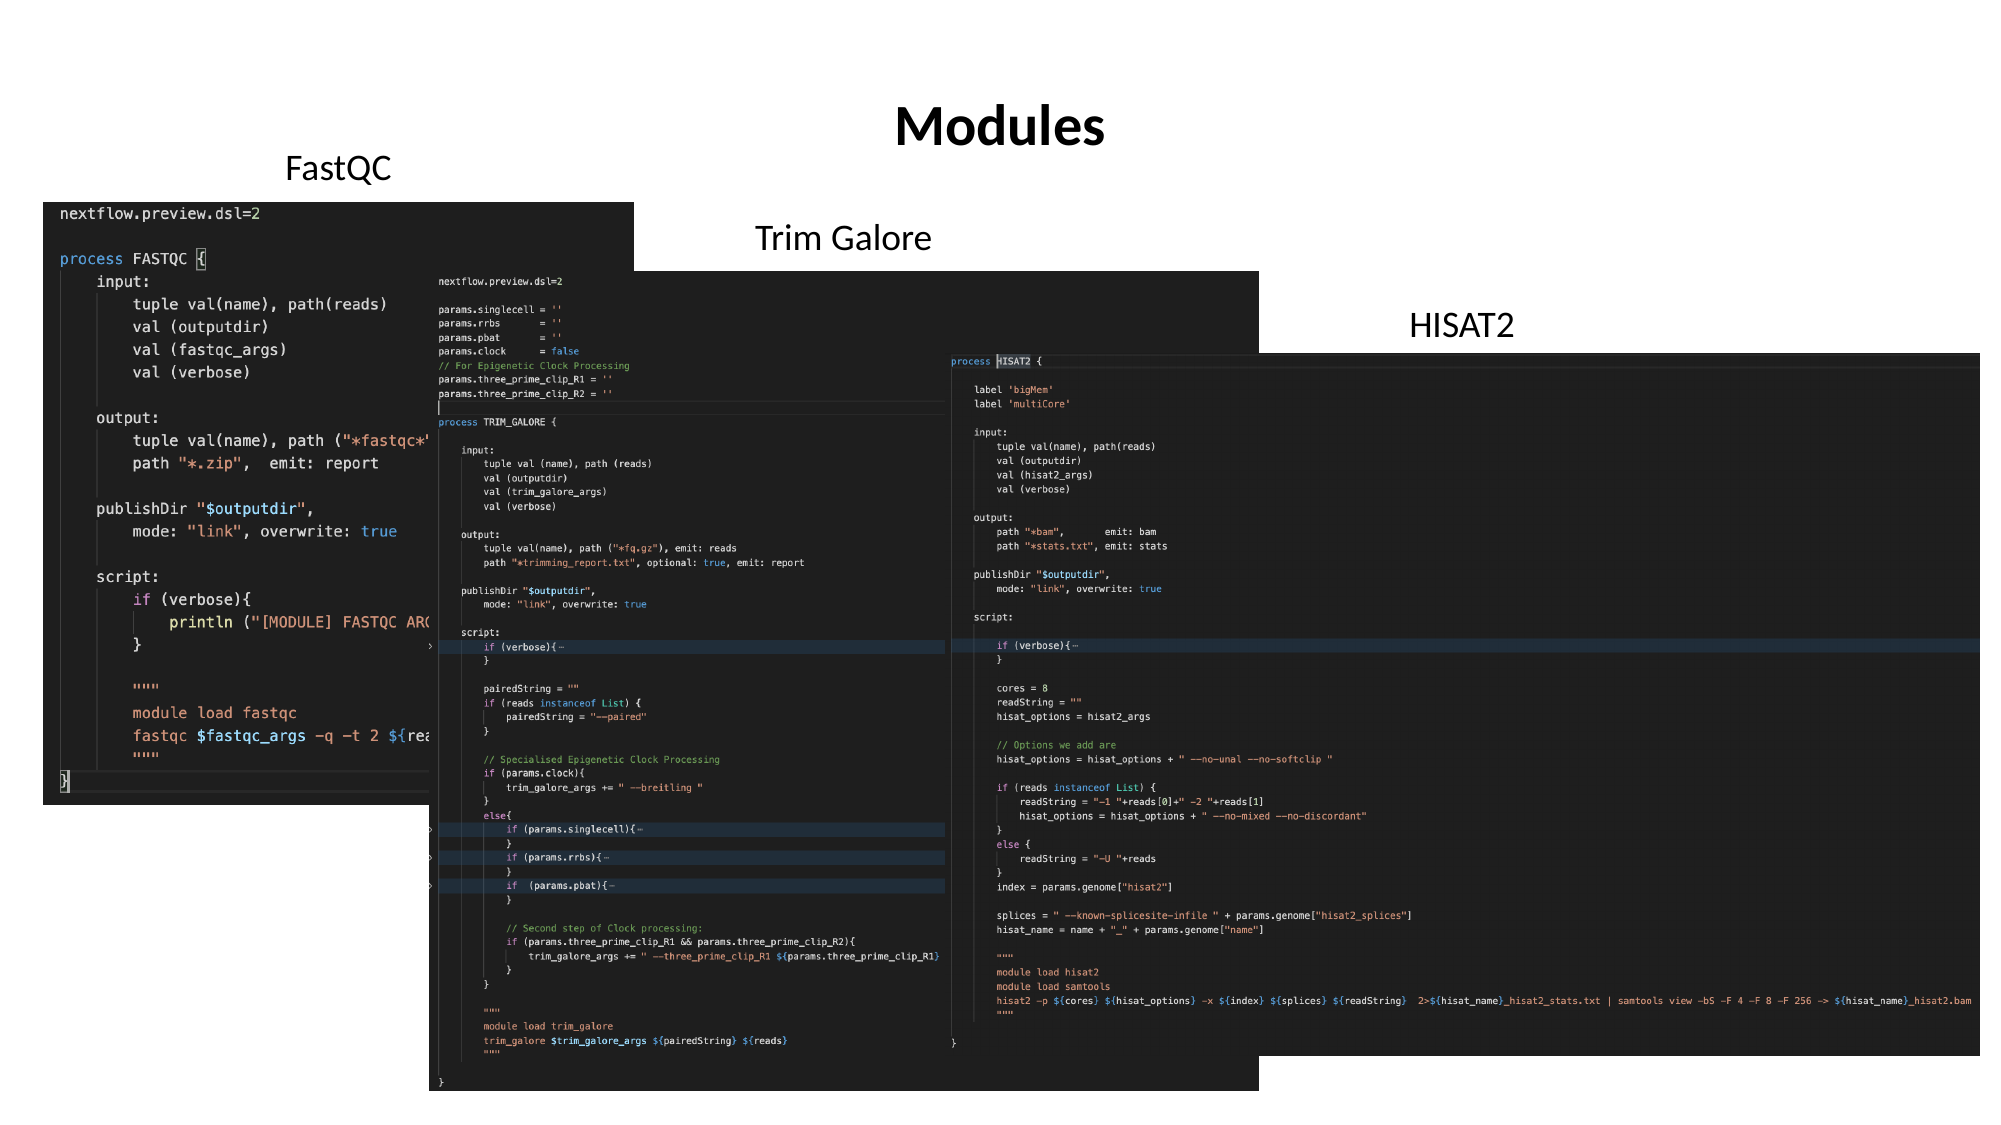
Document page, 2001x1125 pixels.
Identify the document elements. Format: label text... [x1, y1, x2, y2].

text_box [945, 293, 1980, 1056]
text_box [428, 205, 1259, 1091]
title Modules [137, 18, 1863, 236]
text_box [43, 136, 634, 805]
